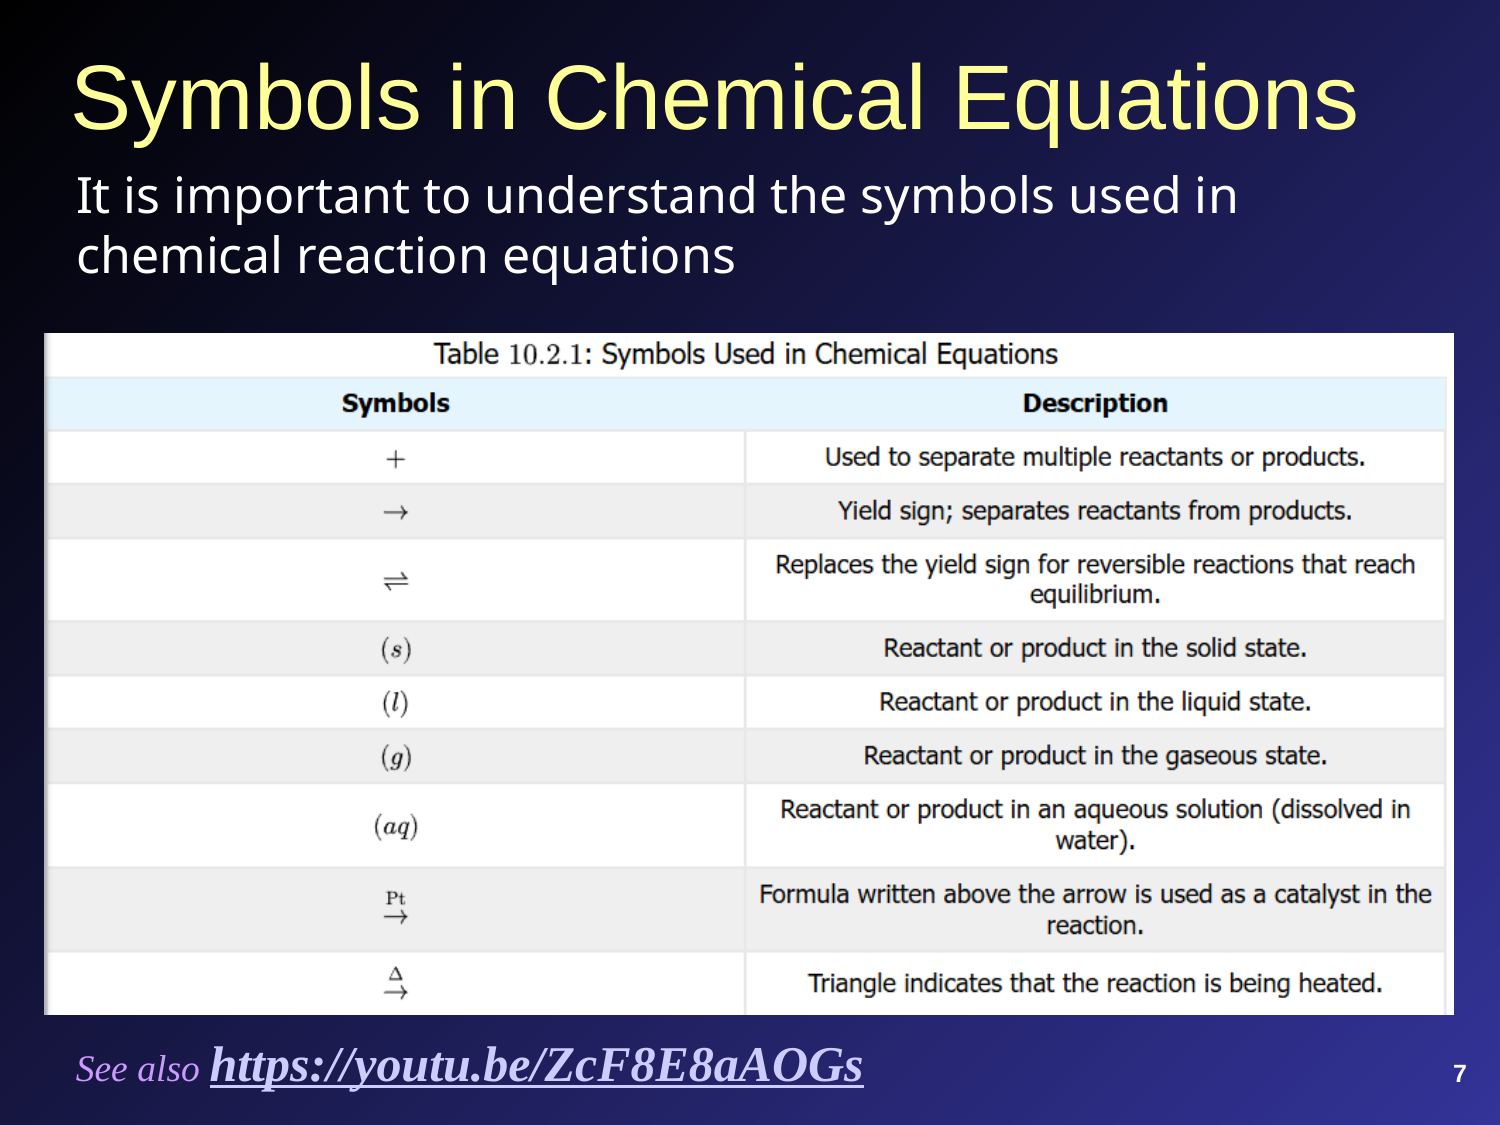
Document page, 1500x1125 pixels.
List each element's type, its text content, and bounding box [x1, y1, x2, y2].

title Symbols in Chemical Equations [55, 29, 1438, 157]
text_box See also https://youtu.be/ZcF8E8aAOGs [61, 1024, 1052, 1100]
list It is important to understand the symbols used in chemical reaction equations [60, 155, 1438, 332]
slide_number 7 [1144, 1042, 1482, 1103]
picture [43, 333, 1455, 1015]
